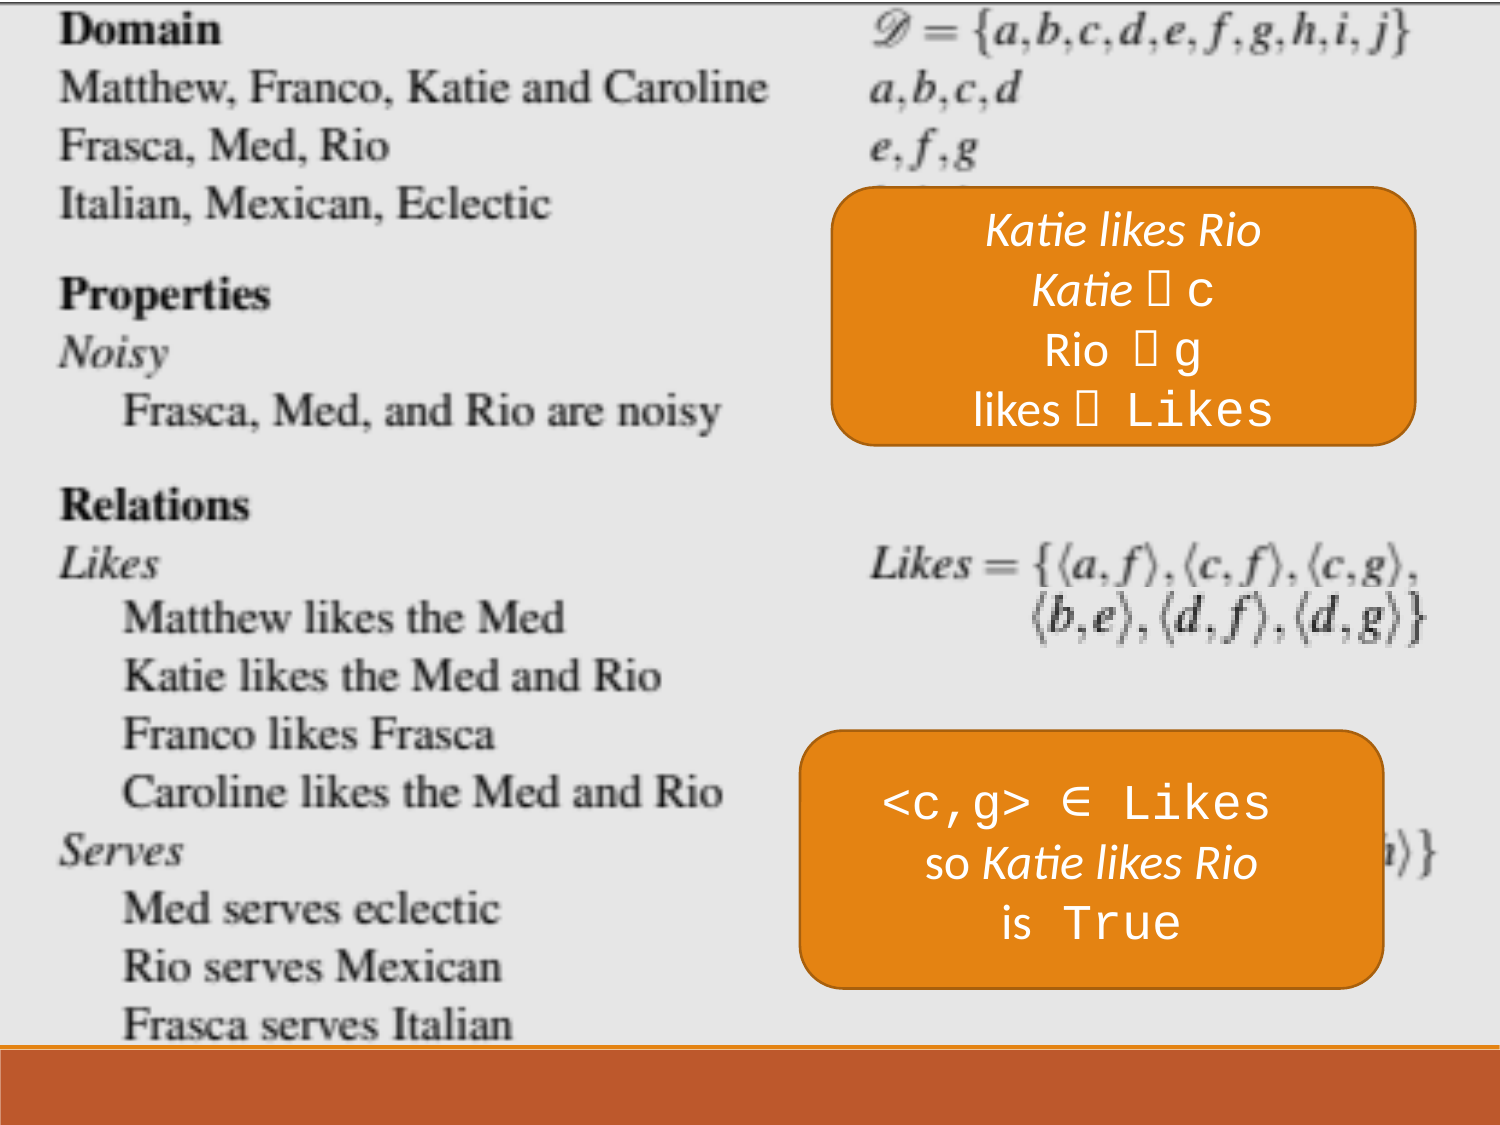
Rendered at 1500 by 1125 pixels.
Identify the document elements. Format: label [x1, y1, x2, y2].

text_box [0, 2, 1500, 1046]
